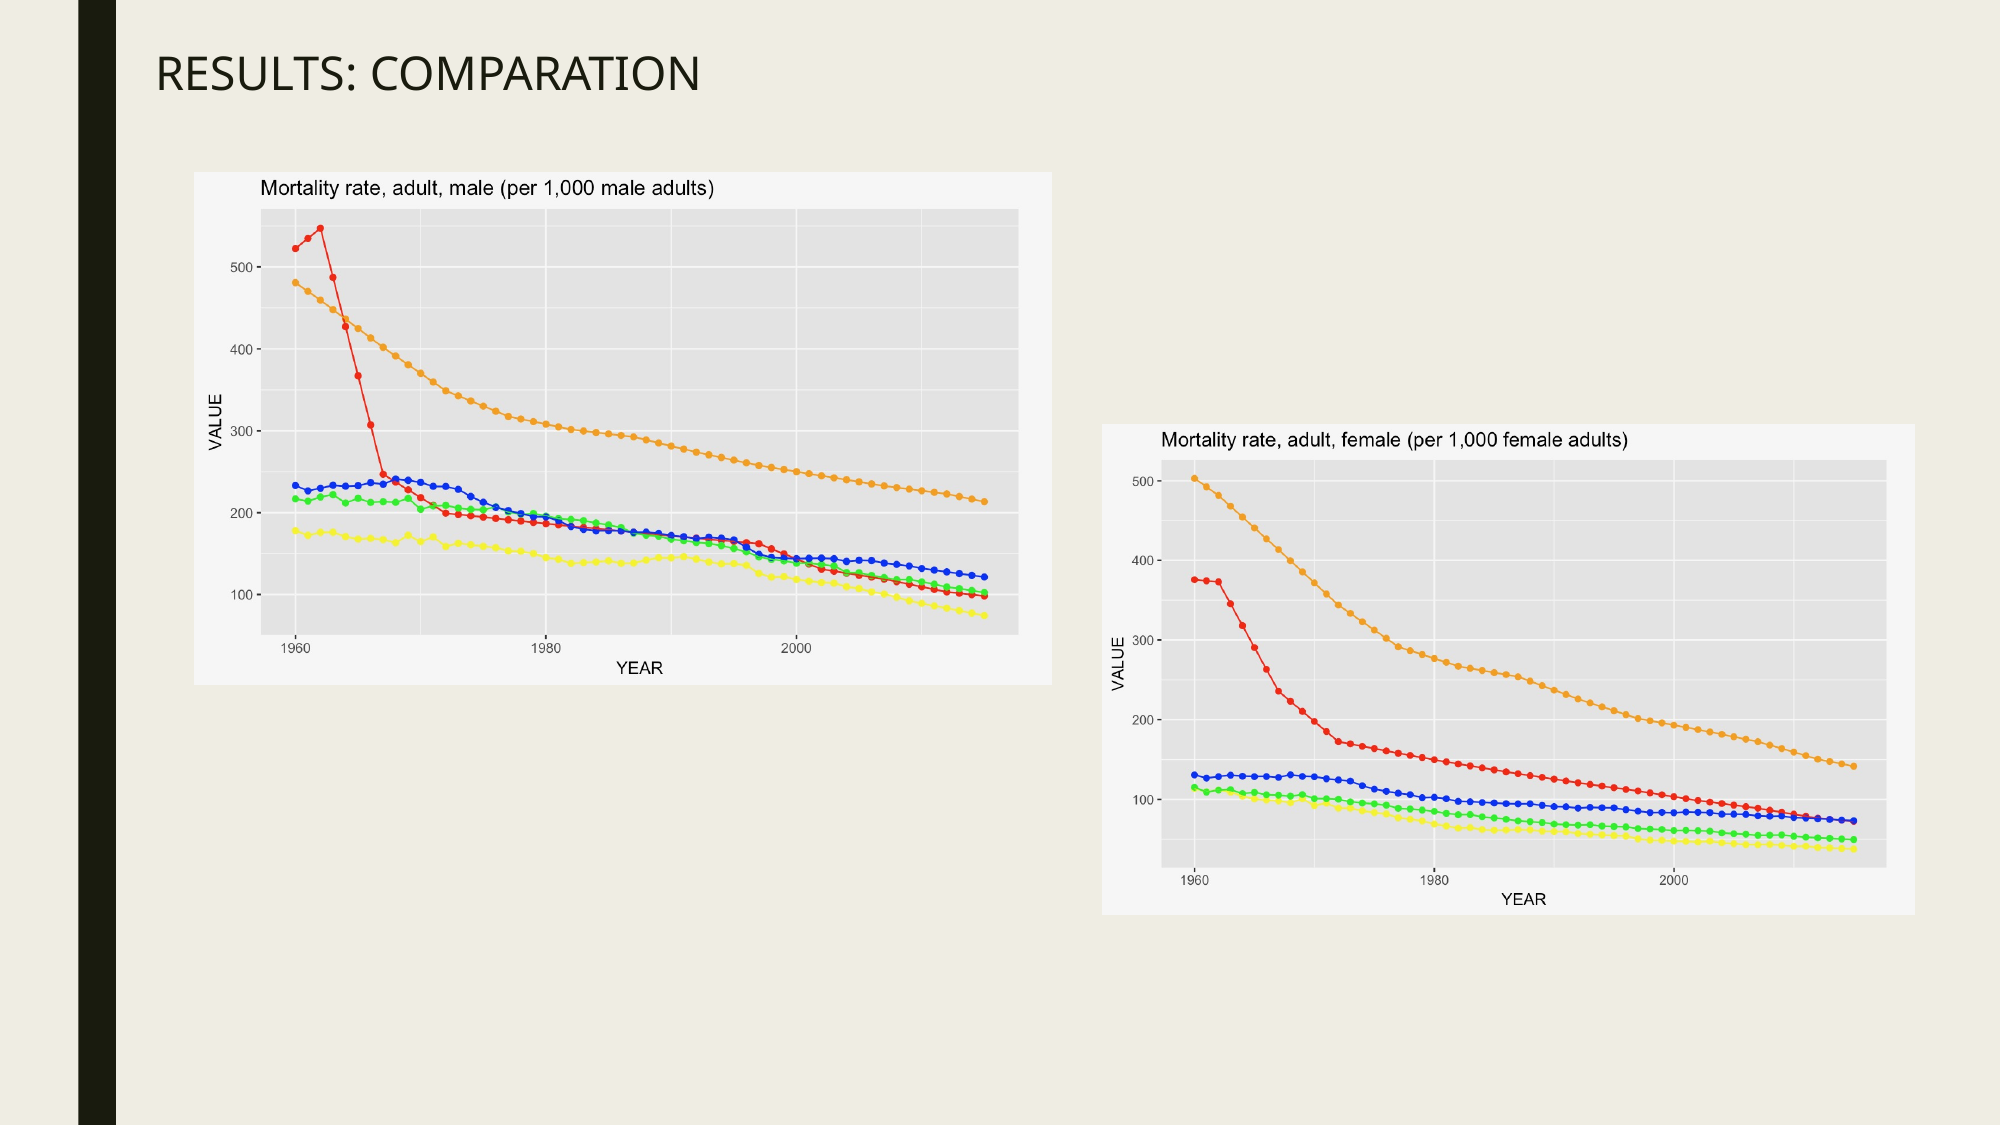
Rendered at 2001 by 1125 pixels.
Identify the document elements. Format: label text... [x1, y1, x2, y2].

title RESULTS: COMPARATION [139, 42, 1915, 156]
picture [194, 172, 1052, 686]
picture [1102, 424, 1915, 915]
